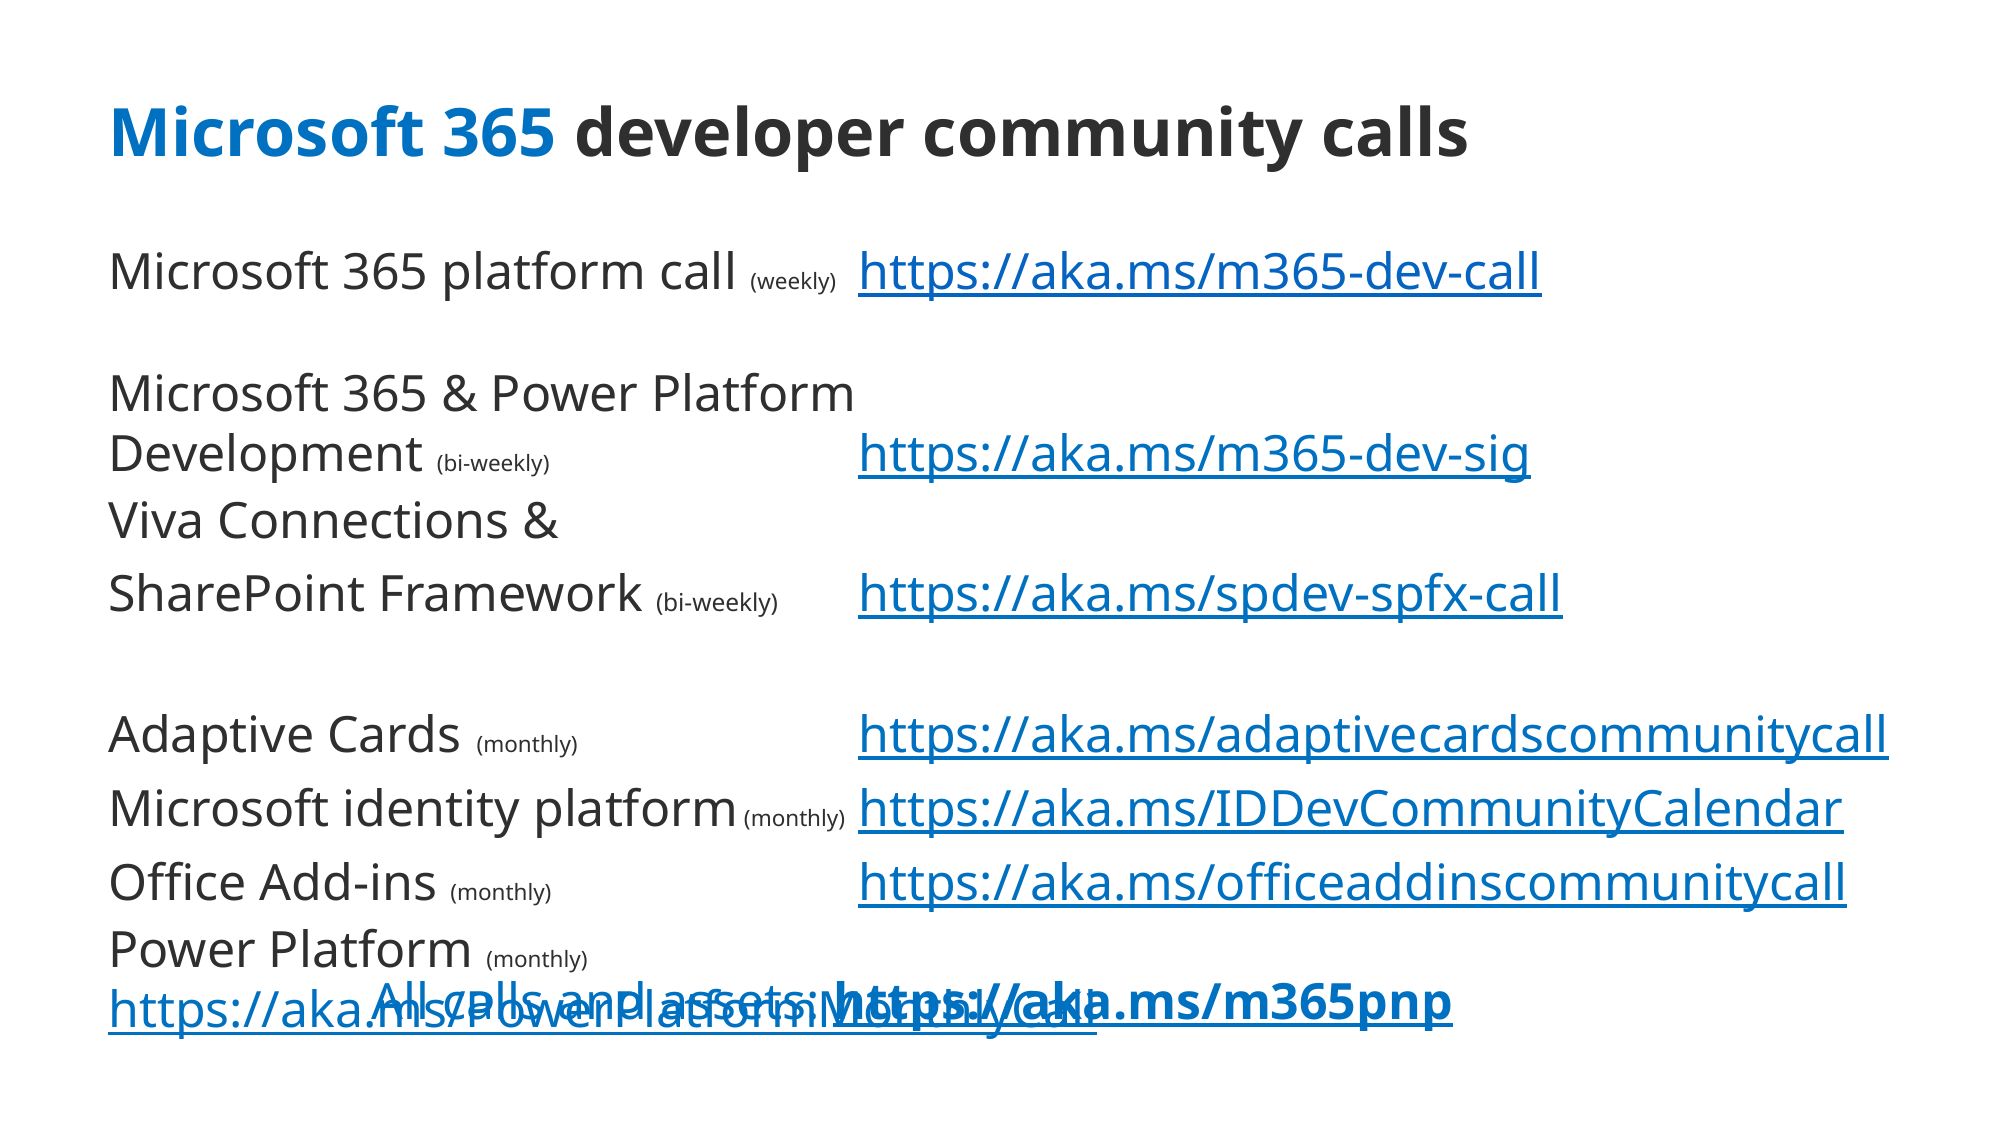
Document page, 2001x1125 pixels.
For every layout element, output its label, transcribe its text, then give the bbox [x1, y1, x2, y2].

text_box Microsoft 365 developer community calls [78, 75, 1551, 216]
text_box Microsoft 365 platform call (weekly) https://aka.ms/m365-dev-call Microsoft 365 & Power Platform Development (bi-weekly) https://aka.ms/m365-dev-sig Viva Connections & SharePoint Framework (bi-weekly) https://aka.ms/spdev-spfx-call Adaptive Cards (monthly) https://aka.ms/adaptivecardscommunitycall Microsoft identity platform (monthly) https://aka.ms/IDDevCommunityCalendar Office Add-ins (monthly) https://aka.ms/officeaddinscommunitycall Power Platform (monthly) https://aka.ms/PowerPlatformMonthlyCall [78, 216, 1986, 1125]
text_box All calls and assets: https://aka.ms/m365pnp [78, 946, 1760, 1056]
